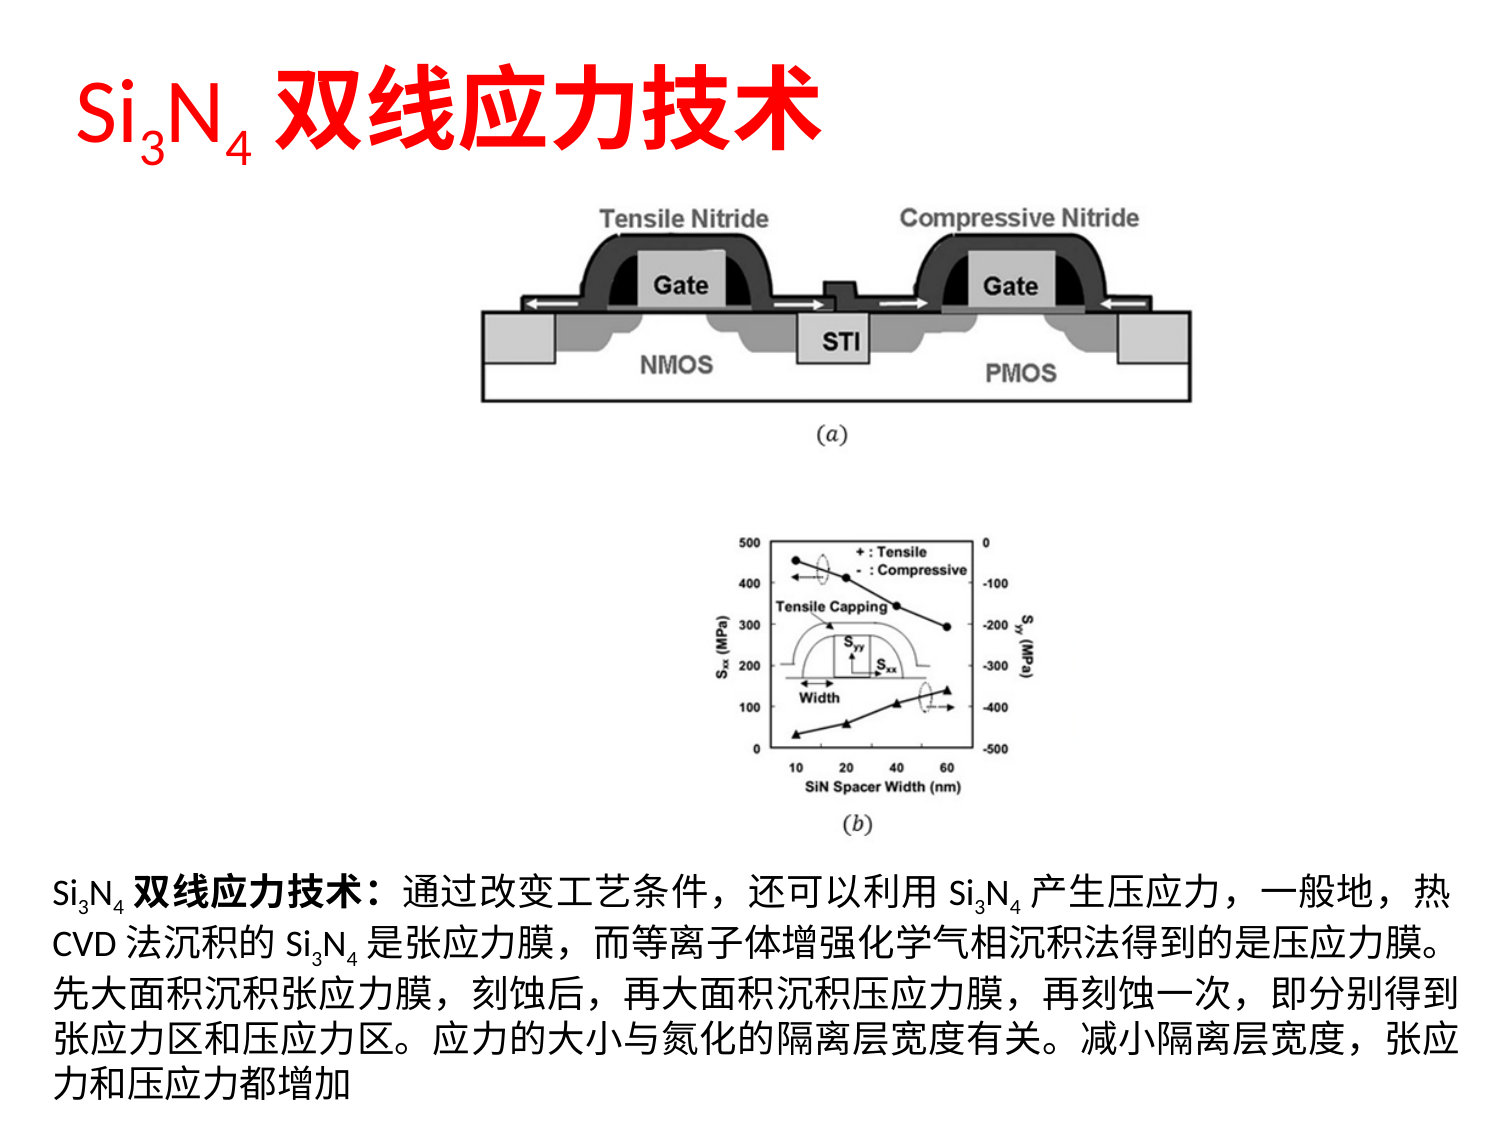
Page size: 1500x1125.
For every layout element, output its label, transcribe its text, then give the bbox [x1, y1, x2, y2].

text_box Si3N4双线应力技术 [60, 43, 840, 184]
text_box Si3N4双线应力技术：通过改变工艺条件，还可以利用Si3N4产生压应力，一般地，热CVD法沉积的Si3N4是张应力膜，而等离子体增强化学气相沉积法得到的是压应力膜。先大面积沉积张应力膜，刻蚀后，再大面积沉积压应力膜，再刻蚀一次，即分别得到张应力区和压应力区。应力的大小与氮化的隔离层宽度有关。减小隔离层宽度，张应力和压应力都增加 [37, 860, 1475, 1113]
picture [449, 159, 1238, 870]
